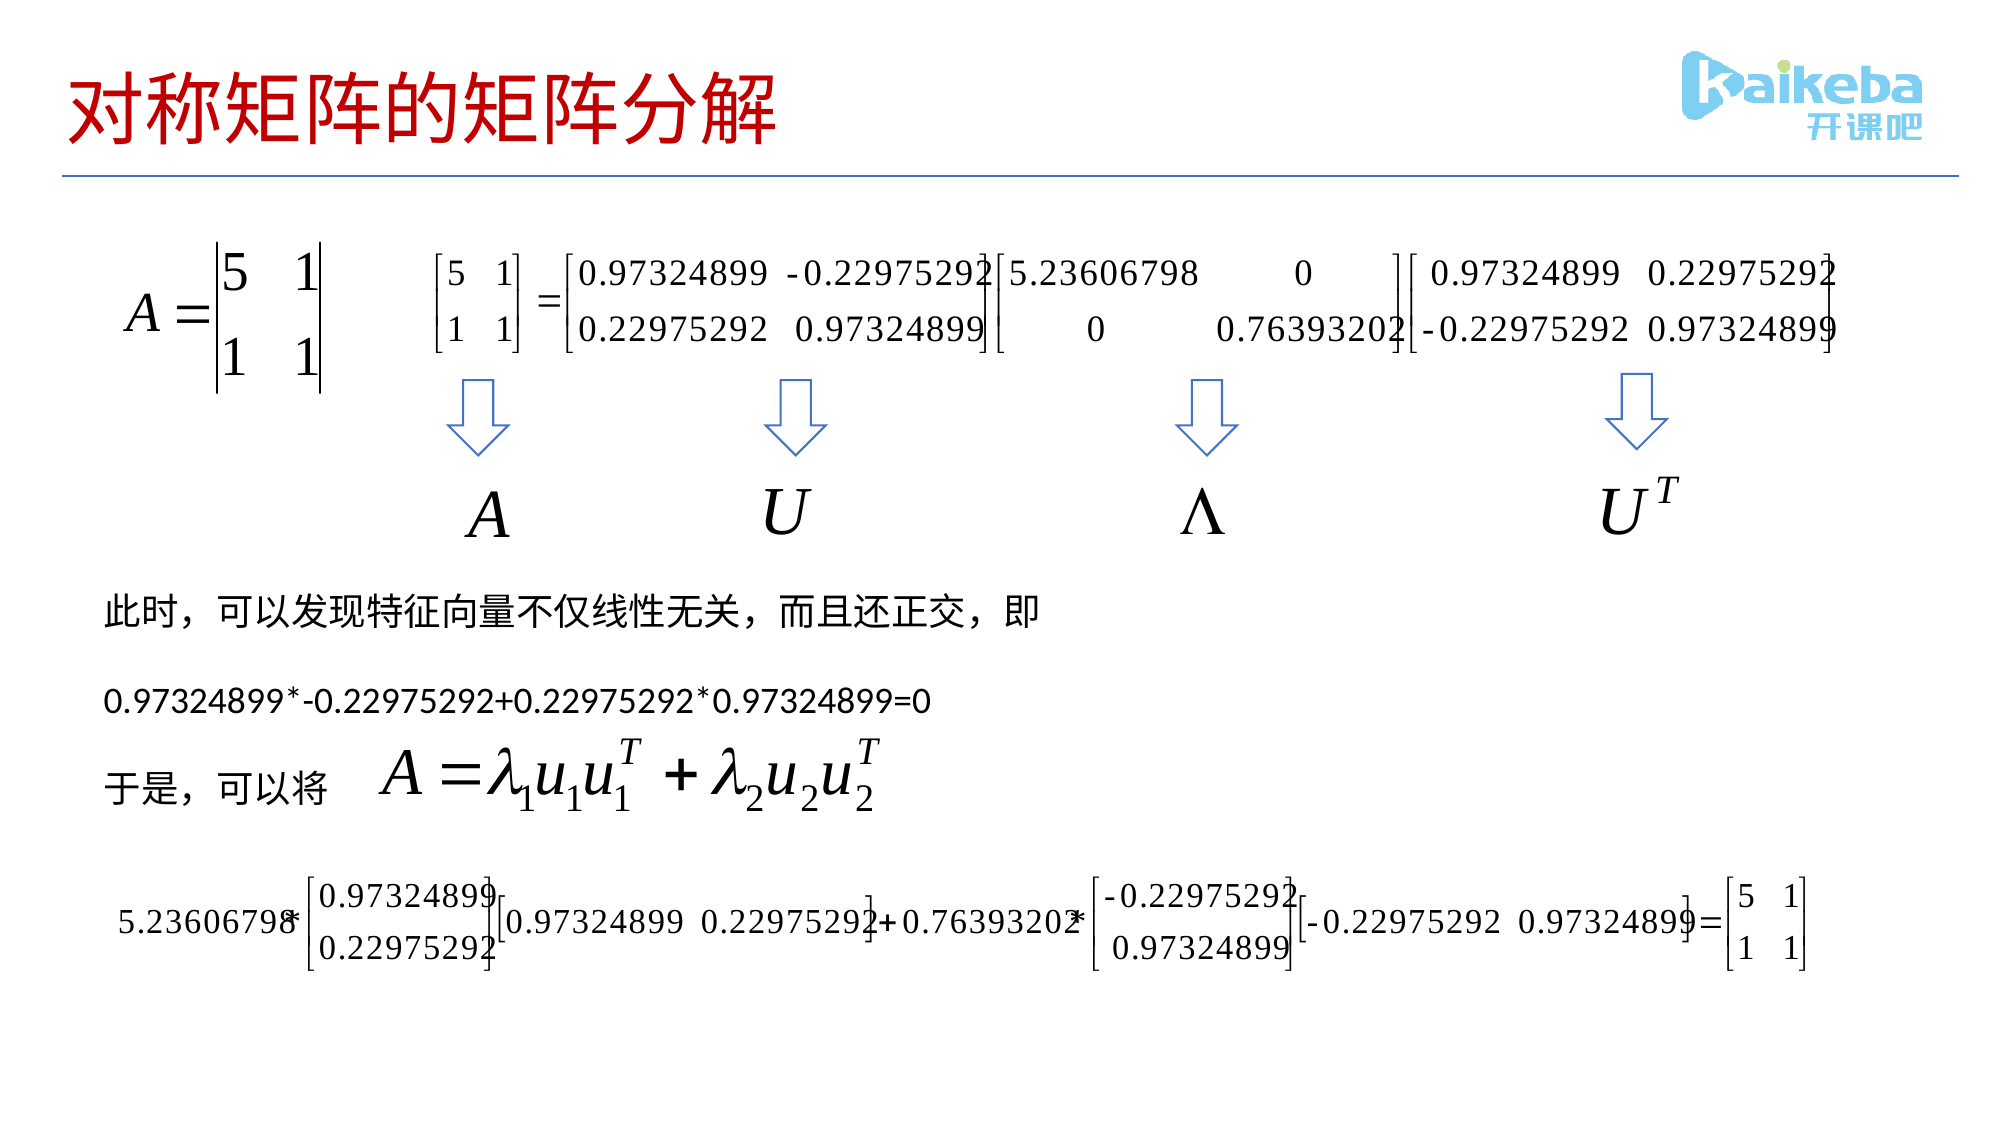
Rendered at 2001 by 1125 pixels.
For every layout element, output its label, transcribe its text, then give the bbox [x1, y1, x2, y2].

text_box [1168, 470, 1238, 547]
title 对称矩阵的矩阵分解 [57, 59, 1728, 167]
text_box [1606, 373, 1667, 450]
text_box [1592, 459, 1695, 552]
text_box [1176, 380, 1238, 456]
text_box 此时，可以发现特征向量不仅线性无关，而且还正交，即 0.97324899*-0.22975292+0.22975292*0.97324899=0 于是，可以将 [96, 558, 1119, 901]
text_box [113, 232, 336, 403]
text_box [452, 474, 522, 550]
title Thank You Using data to solve problems [1653, 21, 1950, 167]
text_box [765, 380, 826, 456]
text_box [113, 871, 1817, 977]
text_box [366, 722, 897, 823]
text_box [426, 247, 1843, 360]
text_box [754, 471, 829, 552]
text_box [448, 380, 509, 456]
